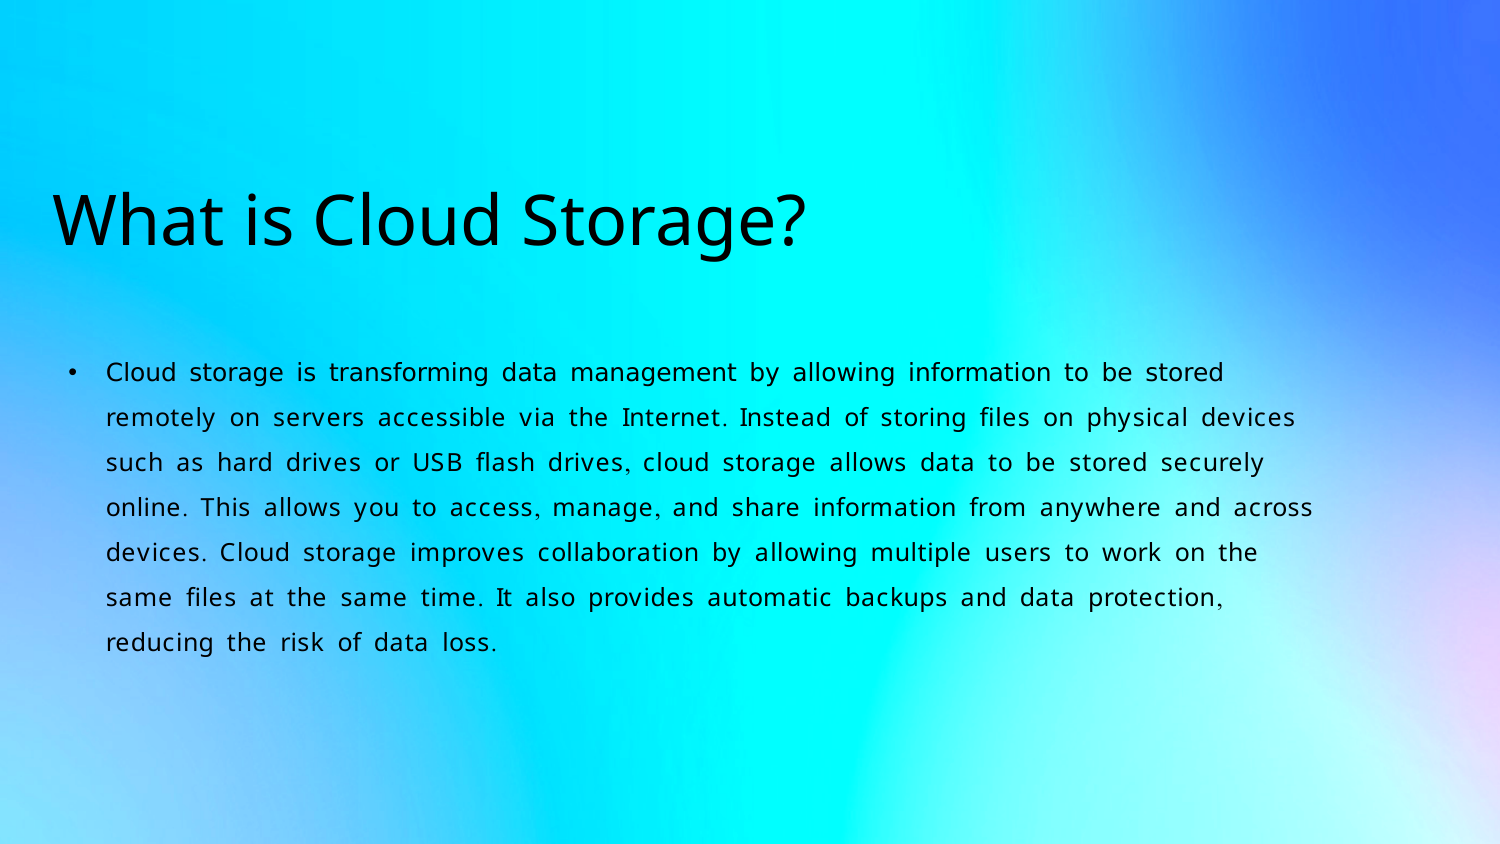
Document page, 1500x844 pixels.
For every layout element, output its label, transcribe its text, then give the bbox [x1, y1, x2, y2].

subtitle Cloud storage is transforming data management by allowing information to be stored remotely on servers accessible via the Internet. Instead of storing files on physical devices such as hard drives or USB flash drives, cloud storage allows data to be stored securely online. This allows you to access, manage, and share information from anywhere and across devices. Cloud storage improves collaboration by allowing multiple users to work on the same files at the same time. It also provides automatic backups and data protection, reducing the risk of data loss. [53, 326, 1347, 744]
picture [0, 0, 1500, 844]
title What is Cloud Storage? [37, 160, 1374, 275]
